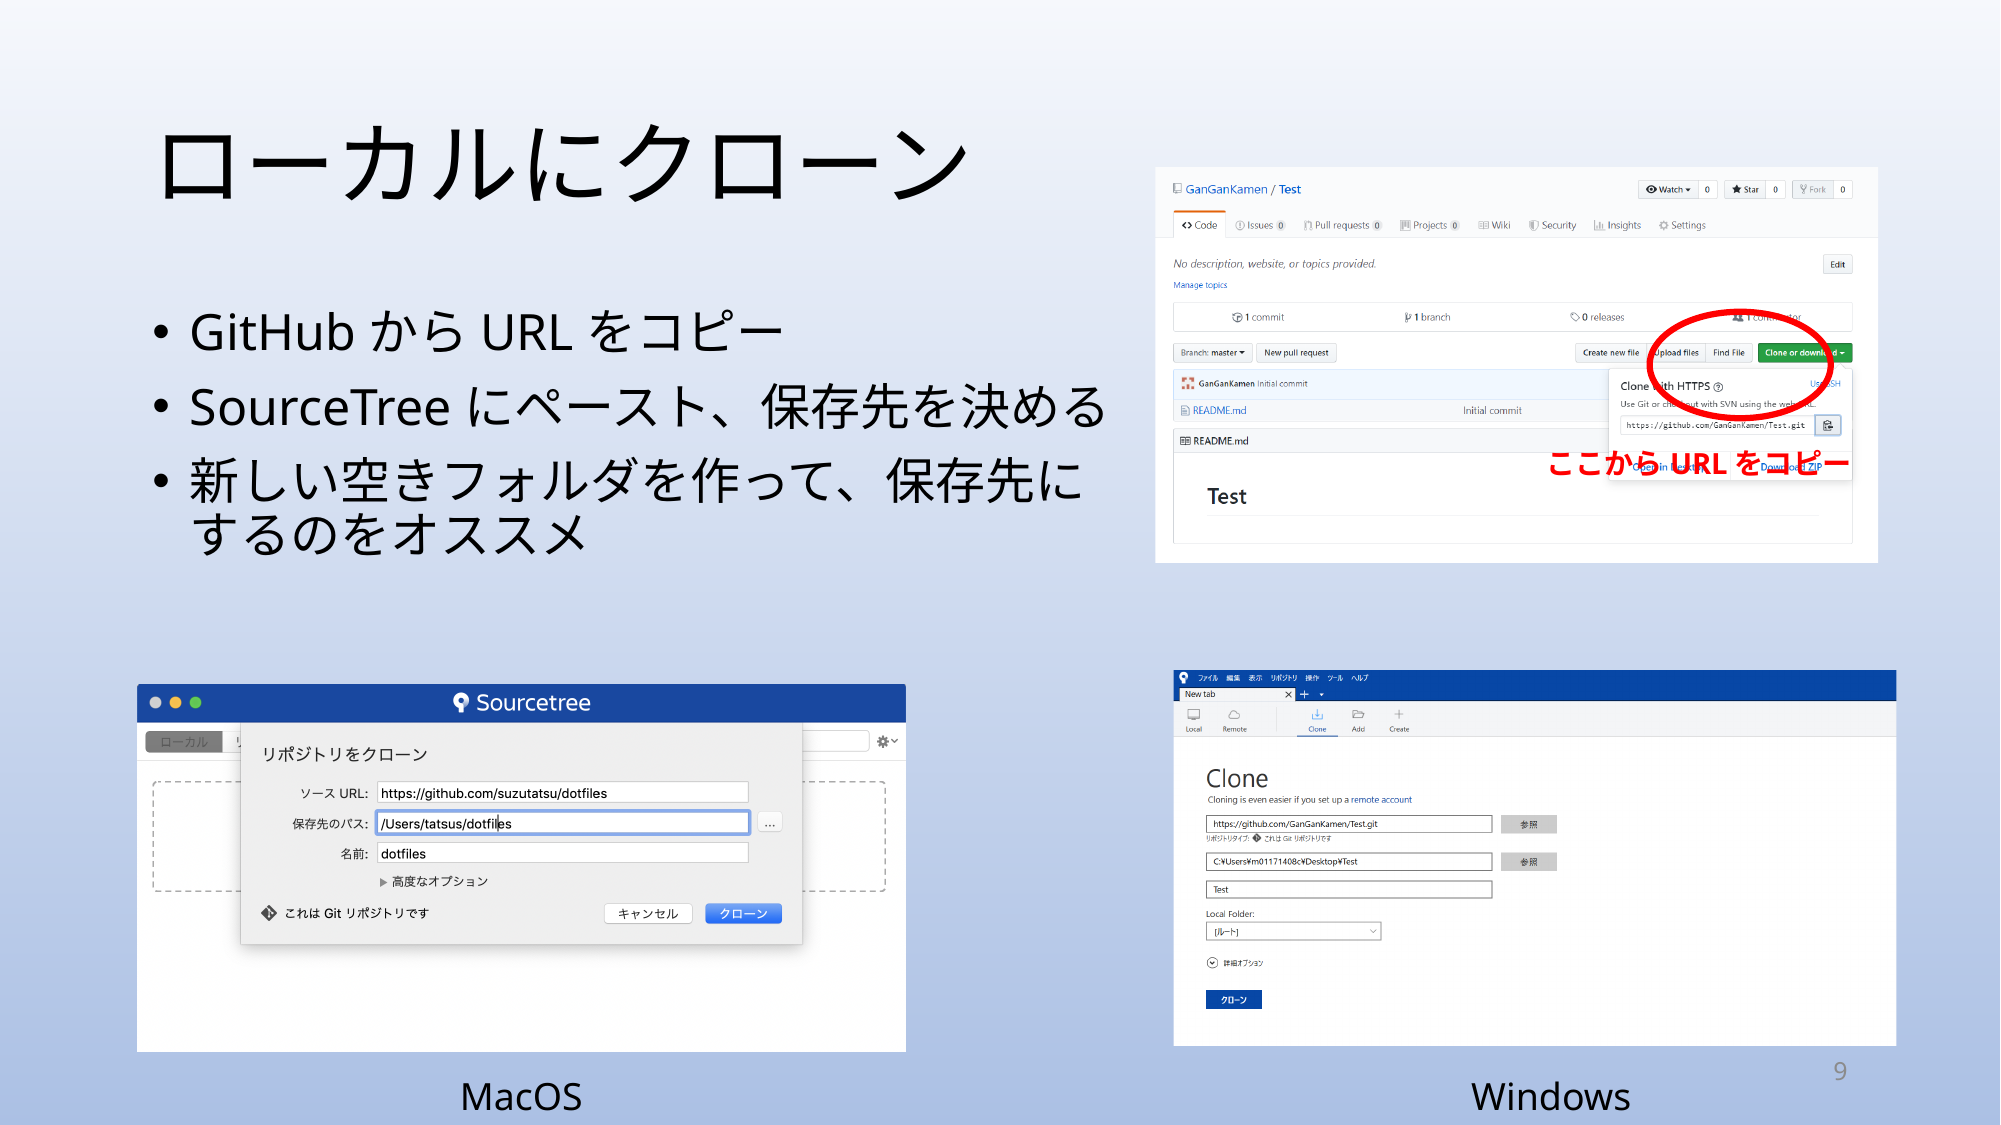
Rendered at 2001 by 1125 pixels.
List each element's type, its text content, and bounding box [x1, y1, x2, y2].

picture [1173, 669, 1897, 1046]
picture [1155, 167, 1879, 563]
slide_number 9 [1412, 1046, 1863, 1103]
title ローカルにクローン [137, 59, 1863, 278]
picture [137, 684, 906, 1052]
text_box Windows [1456, 1103, 1647, 1125]
text_box MacOS [445, 1065, 598, 1125]
list GitHubからURLをコピー SourceTreeにペースト、保存先を決める 新しい空きフォルダを作って、保存先にするのをオススメ [137, 299, 1140, 1014]
